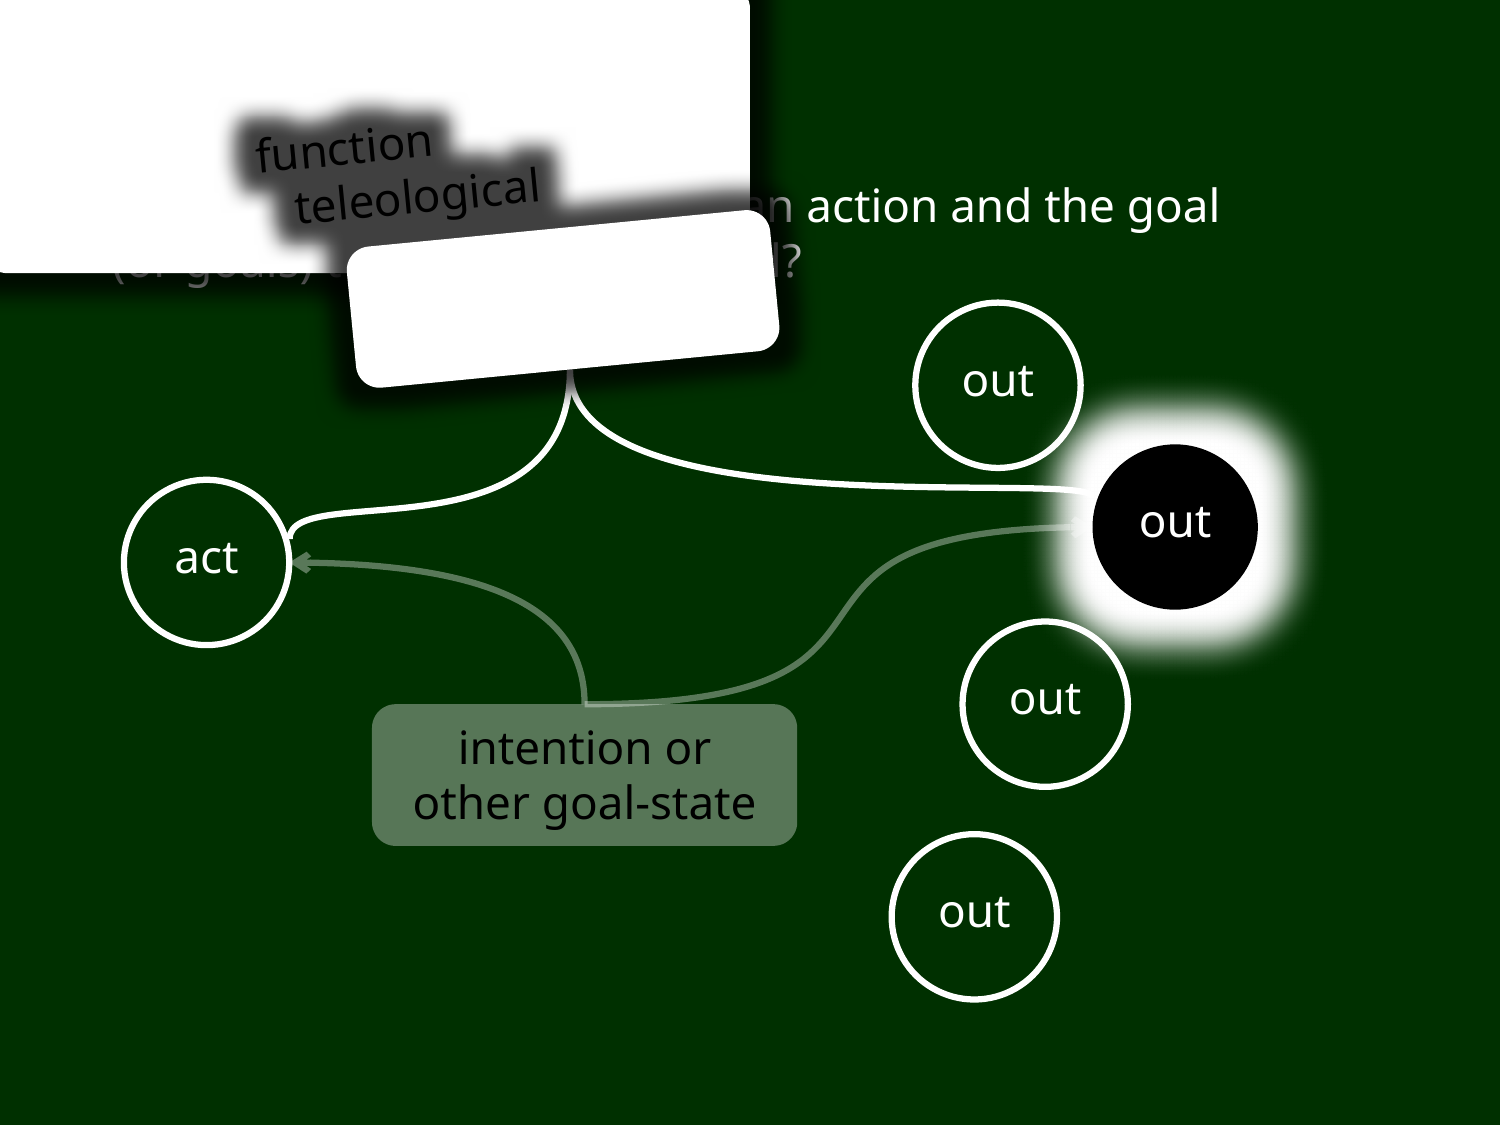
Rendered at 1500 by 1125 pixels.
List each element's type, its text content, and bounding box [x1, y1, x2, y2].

text_box out [926, 302, 1081, 468]
text_box teleological function [347, 210, 737, 376]
text_box [1038, 404, 1079, 458]
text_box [742, 179, 920, 688]
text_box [365, 485, 508, 782]
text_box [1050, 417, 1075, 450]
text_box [749, 361, 928, 870]
text_box (i) in the past, actions of this type have caused outcomes of this type; (ii) this action happens now in part because (i). [5, 19, 727, 274]
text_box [358, 306, 501, 603]
text_box act [123, 479, 290, 646]
text_box What is the relation between an action and the goal (or goals) to which it is directed? [789, 169, 1294, 295]
text_box out [1092, 444, 1258, 610]
text_box intention or other goal-state [371, 704, 744, 846]
text_box out [962, 621, 1128, 787]
text_box out [891, 834, 1058, 1000]
text_box [0, 0, 751, 274]
